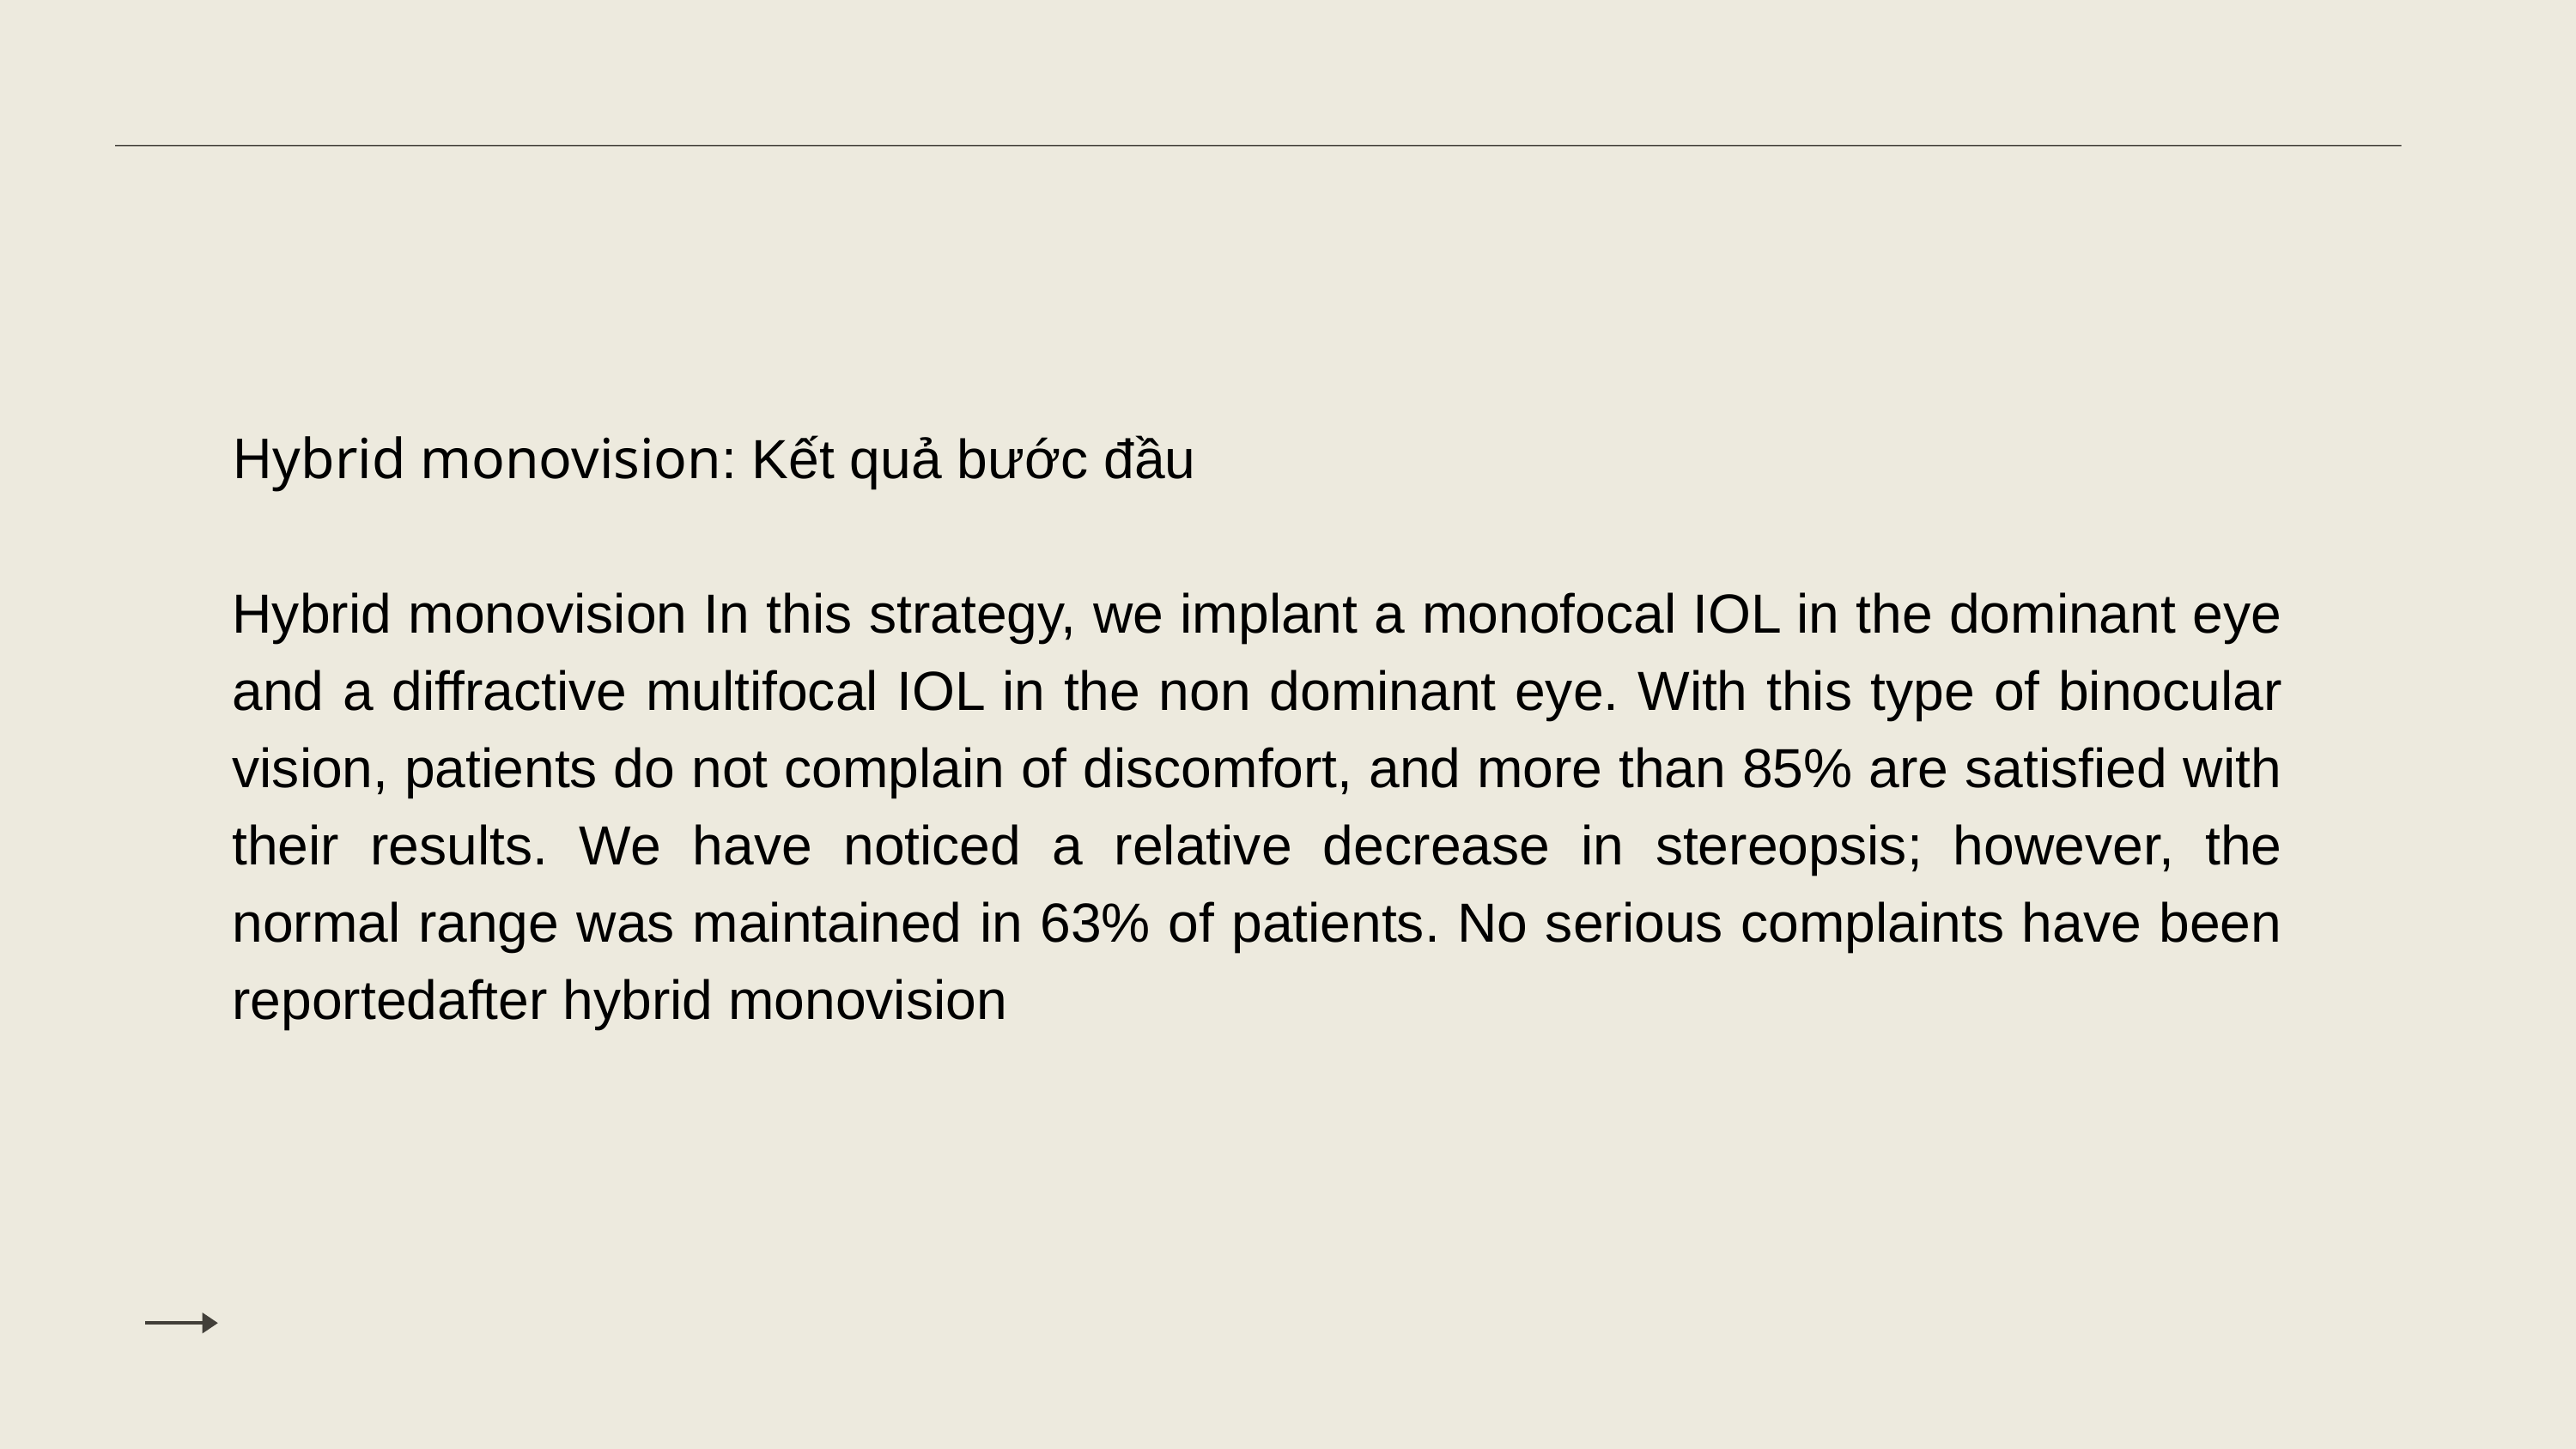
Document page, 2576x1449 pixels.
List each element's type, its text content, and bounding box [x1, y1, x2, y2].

text_box Hybrid monovision: Kết quả bước đầu Hybrid monovision In this strategy, we implant a monofocal IOL in the dominant eye and a diffractive multifocal IOL in the non dominant eye. With this type of binocular vision, patients do not complain of discomfort, and more than 85% are satisfied with their results. We have noticed a relative decrease in stereopsis; however, the normal range was maintained in 63% of patients. No serious complaints have been reportedafter hybrid monovision [232, 412, 2285, 1107]
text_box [144, 1312, 219, 1334]
